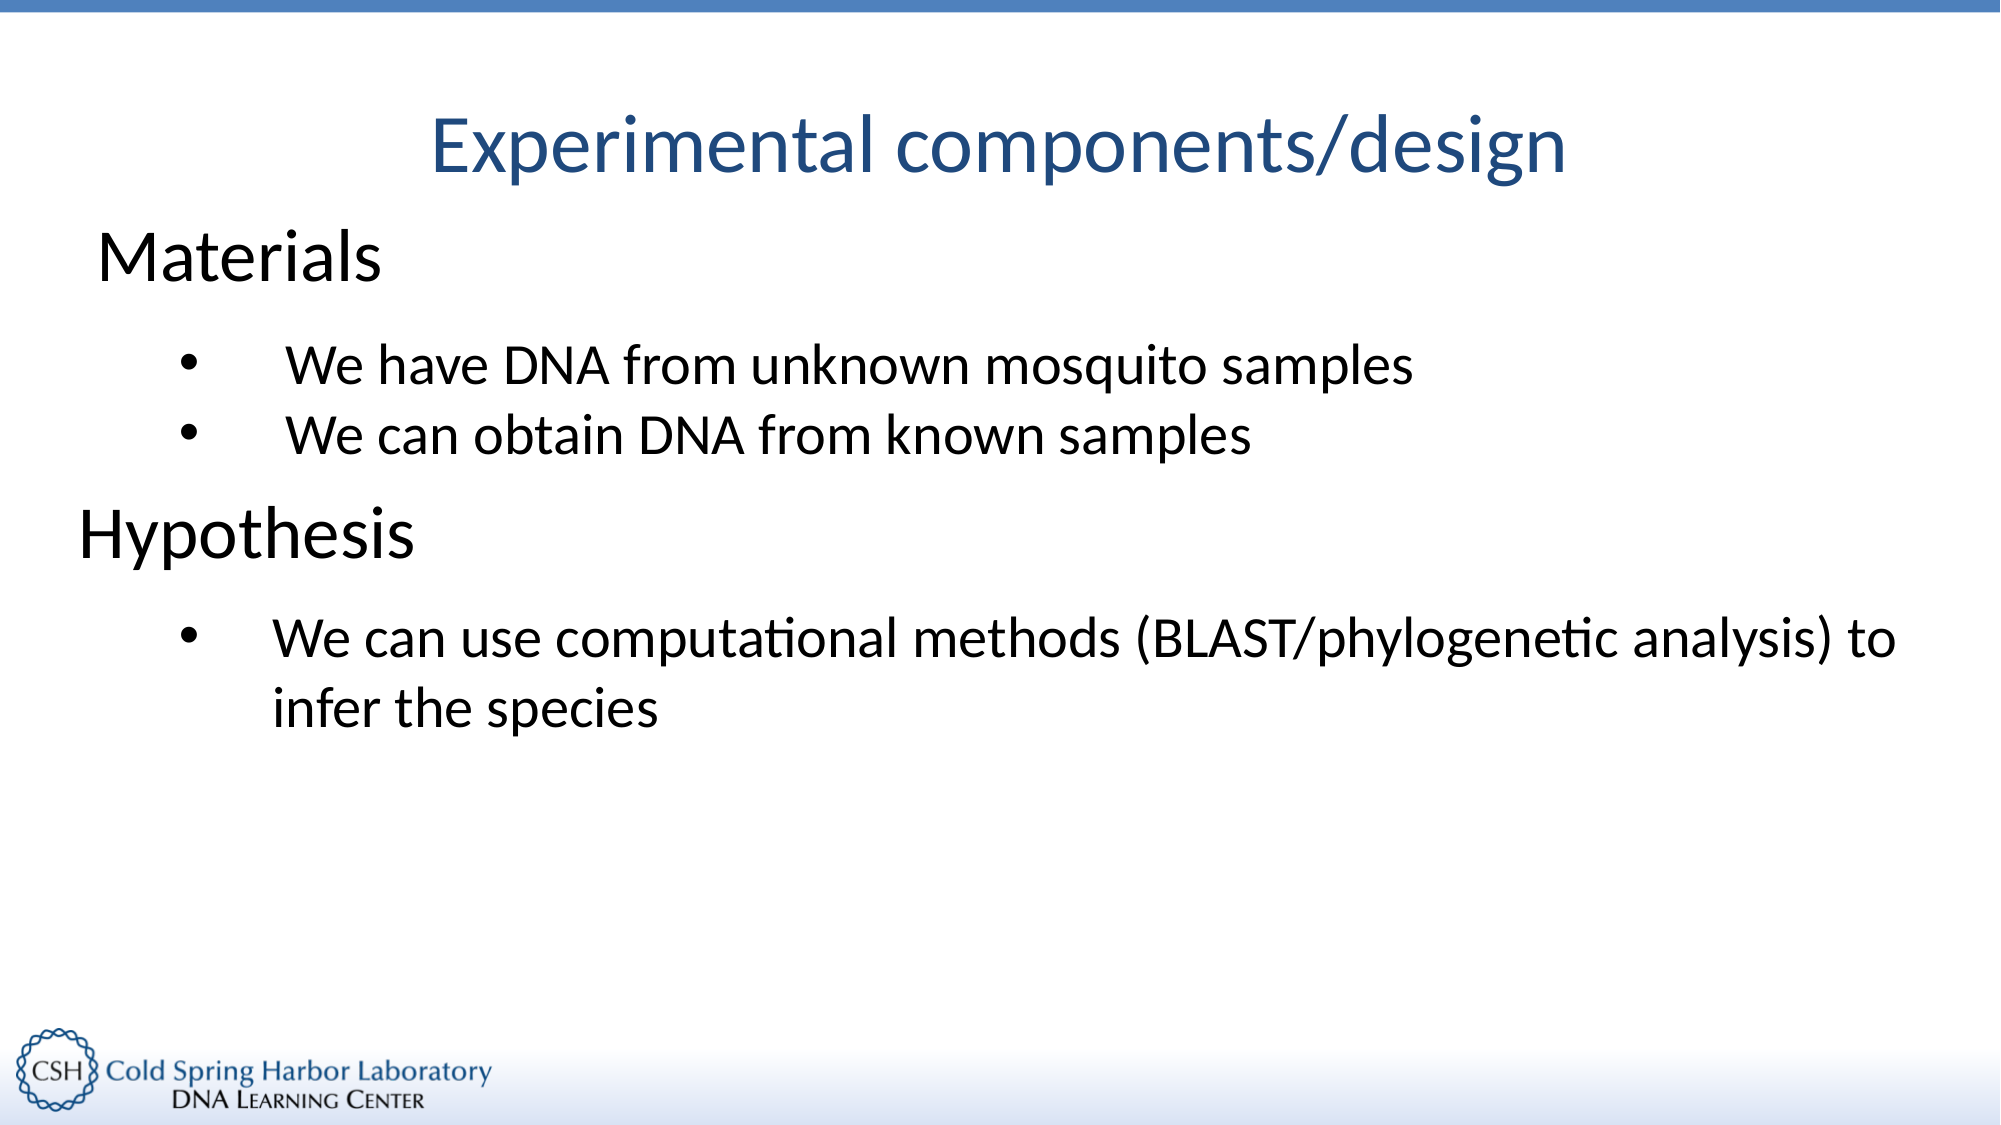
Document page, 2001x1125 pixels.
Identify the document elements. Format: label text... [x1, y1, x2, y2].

text_box We can use computational methods (BLAST/phylogenetic analysis) to infer the species [163, 592, 1982, 747]
text_box We have DNA from unknown mosquito samples We can obtain DNA from known samples [163, 319, 1982, 474]
text_box Hypothesis [63, 476, 1882, 582]
text_box Materials [81, 199, 1900, 305]
picture [16, 1028, 493, 1113]
title Experimental components/design [99, 45, 1900, 199]
